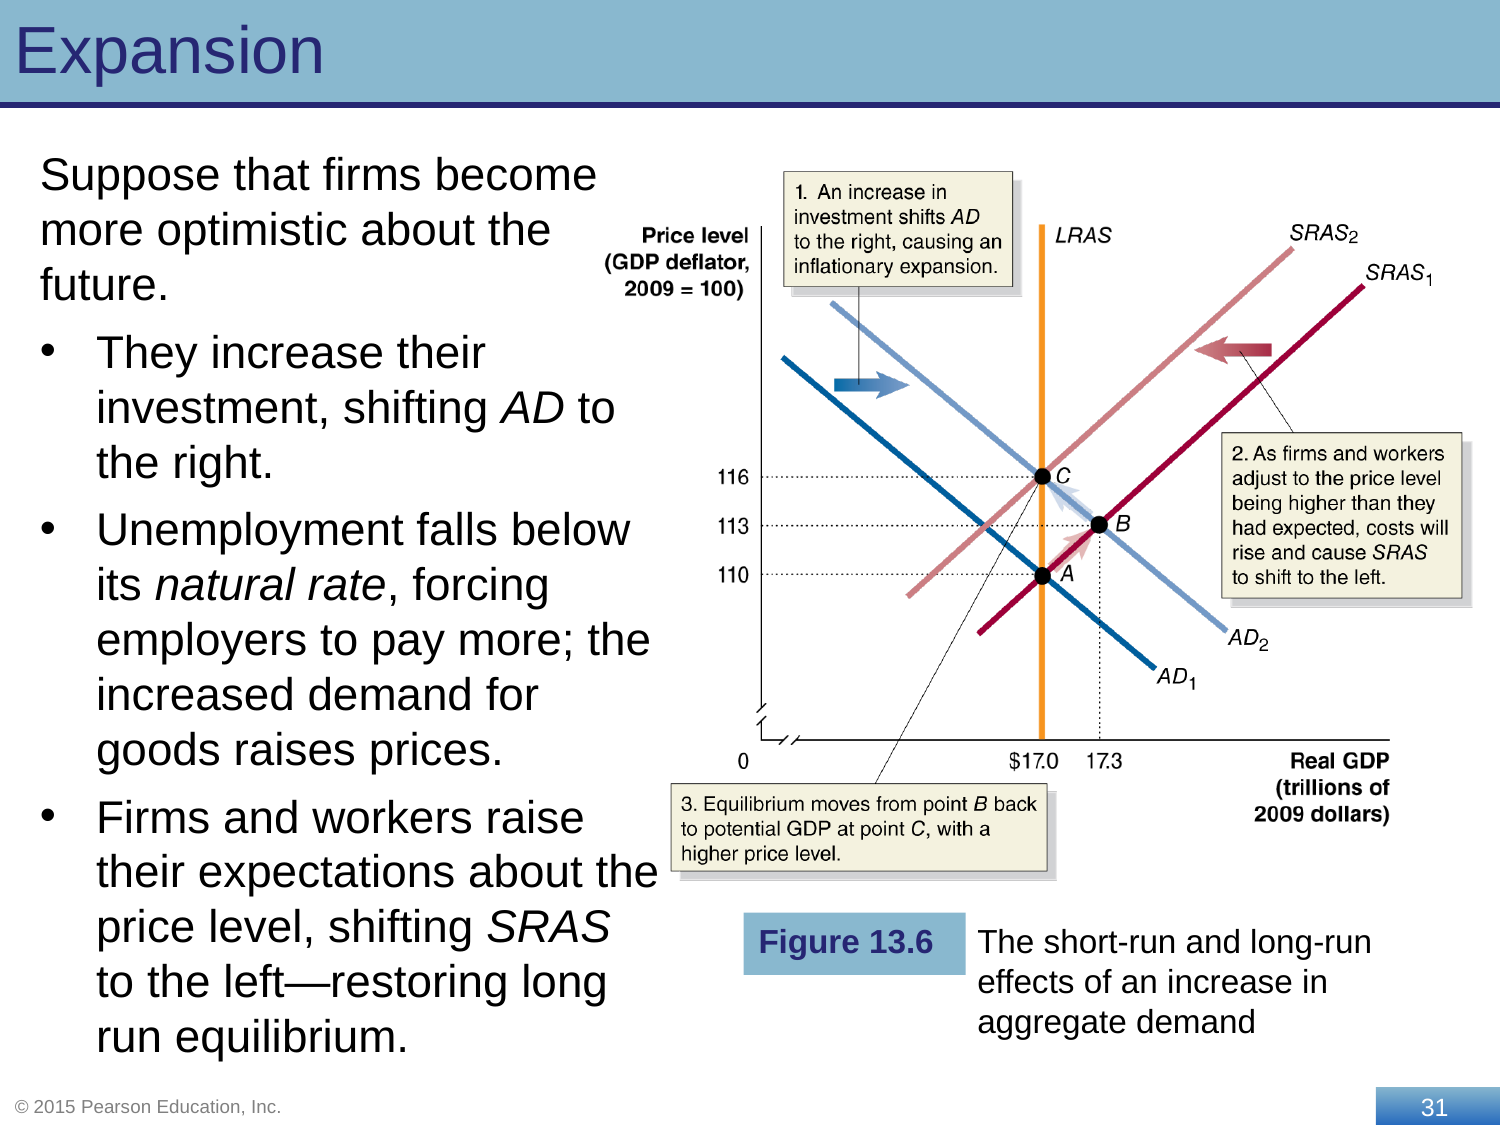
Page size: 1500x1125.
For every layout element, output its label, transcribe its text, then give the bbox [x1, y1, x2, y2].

list Suppose that firms become more optimistic about the future. They increase their investment, shifting AD to the right. Unemployment falls below its natural rate, forcing employers to pay more; the increased demand for goods raises prices. Firms and workers raise their expectations about the price level, shifting SRAS to the left—restoring long run equilibrium. [24, 137, 675, 1063]
list Figure 13.6 [743, 912, 966, 975]
title Expansion [0, 0, 1500, 105]
picture [587, 159, 1488, 888]
list The short-run and long-run effects of an increase in aggregate demand [962, 912, 1425, 987]
